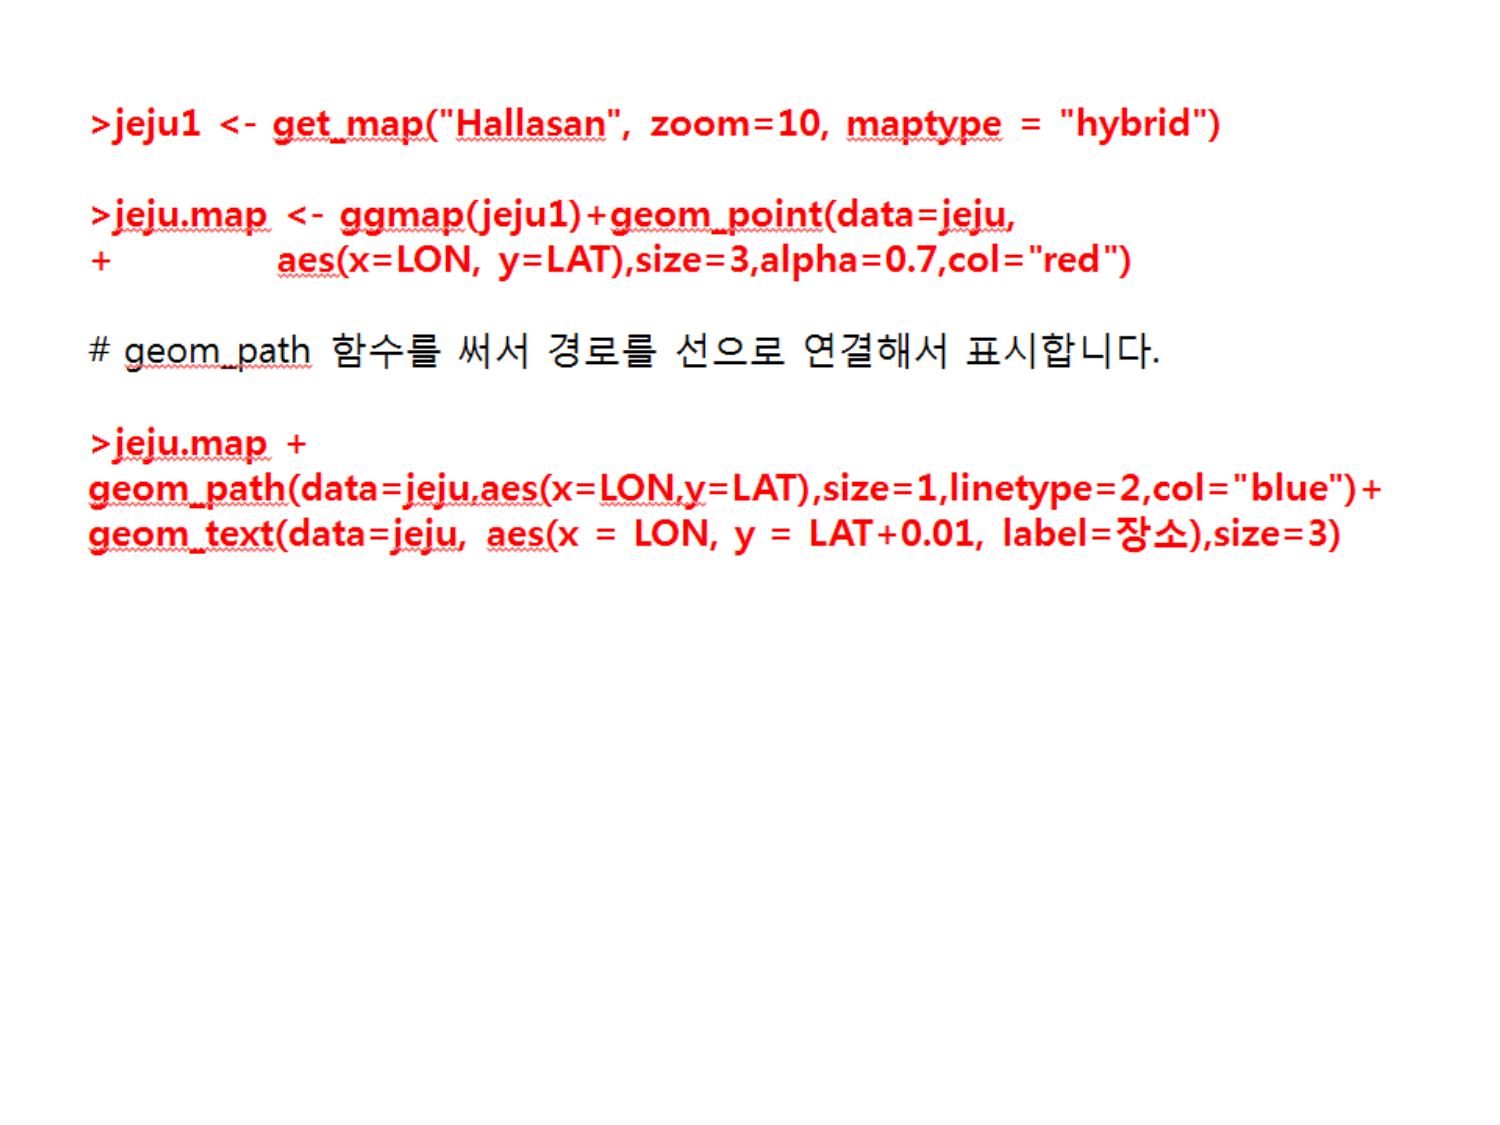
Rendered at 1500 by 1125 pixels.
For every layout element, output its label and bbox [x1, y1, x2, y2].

picture [70, 89, 1430, 591]
